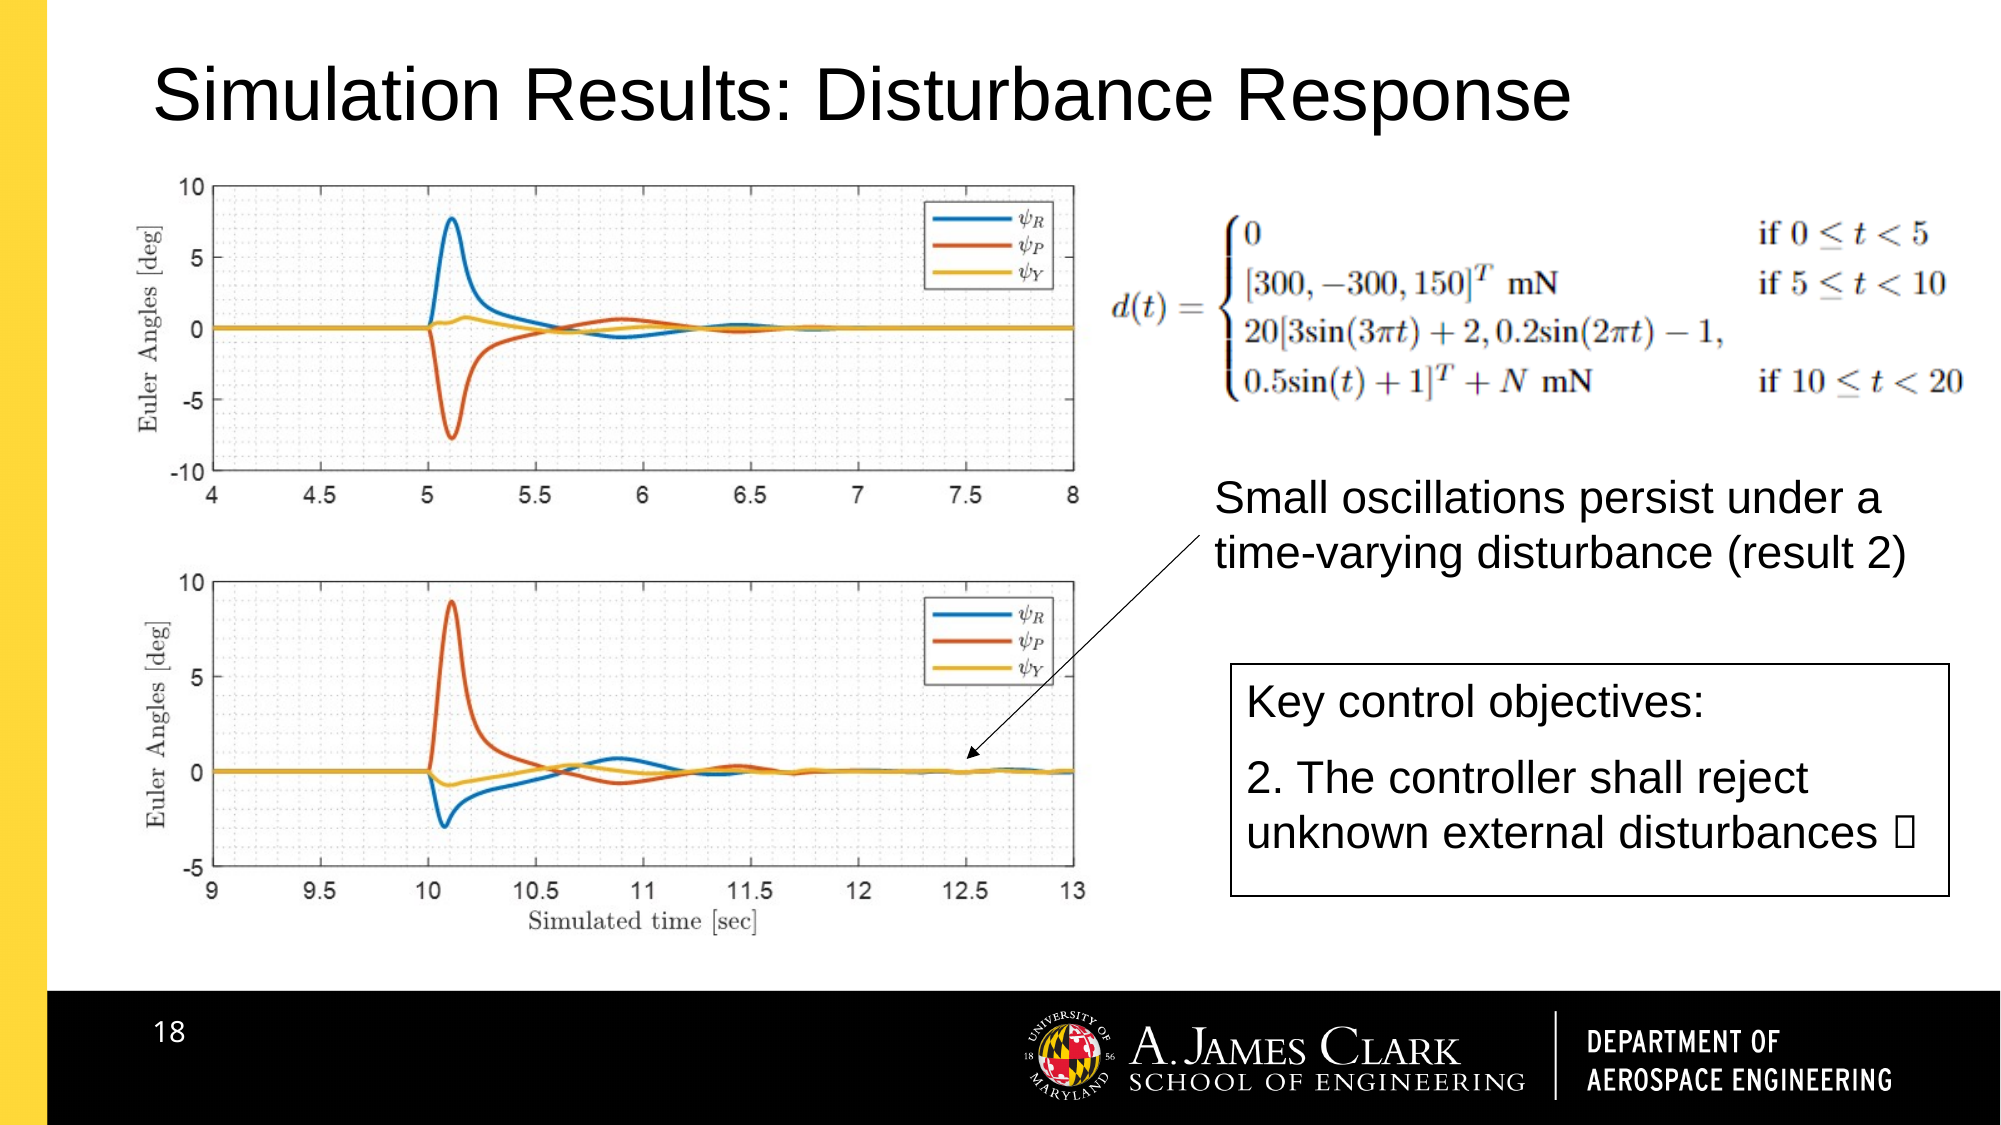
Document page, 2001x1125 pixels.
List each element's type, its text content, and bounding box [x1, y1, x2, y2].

title Simulation Results: Disturbance Response [137, 0, 1863, 145]
text_box Key control objectives: 2. The controller shall reject unknown external disturbances  [1230, 663, 1950, 897]
text_box Small oscillations persist under a time-varying disturbance (result 2) [1199, 460, 1981, 665]
picture [0, 0, 2001, 1125]
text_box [966, 535, 1200, 759]
footer 18 [137, 1002, 985, 1063]
